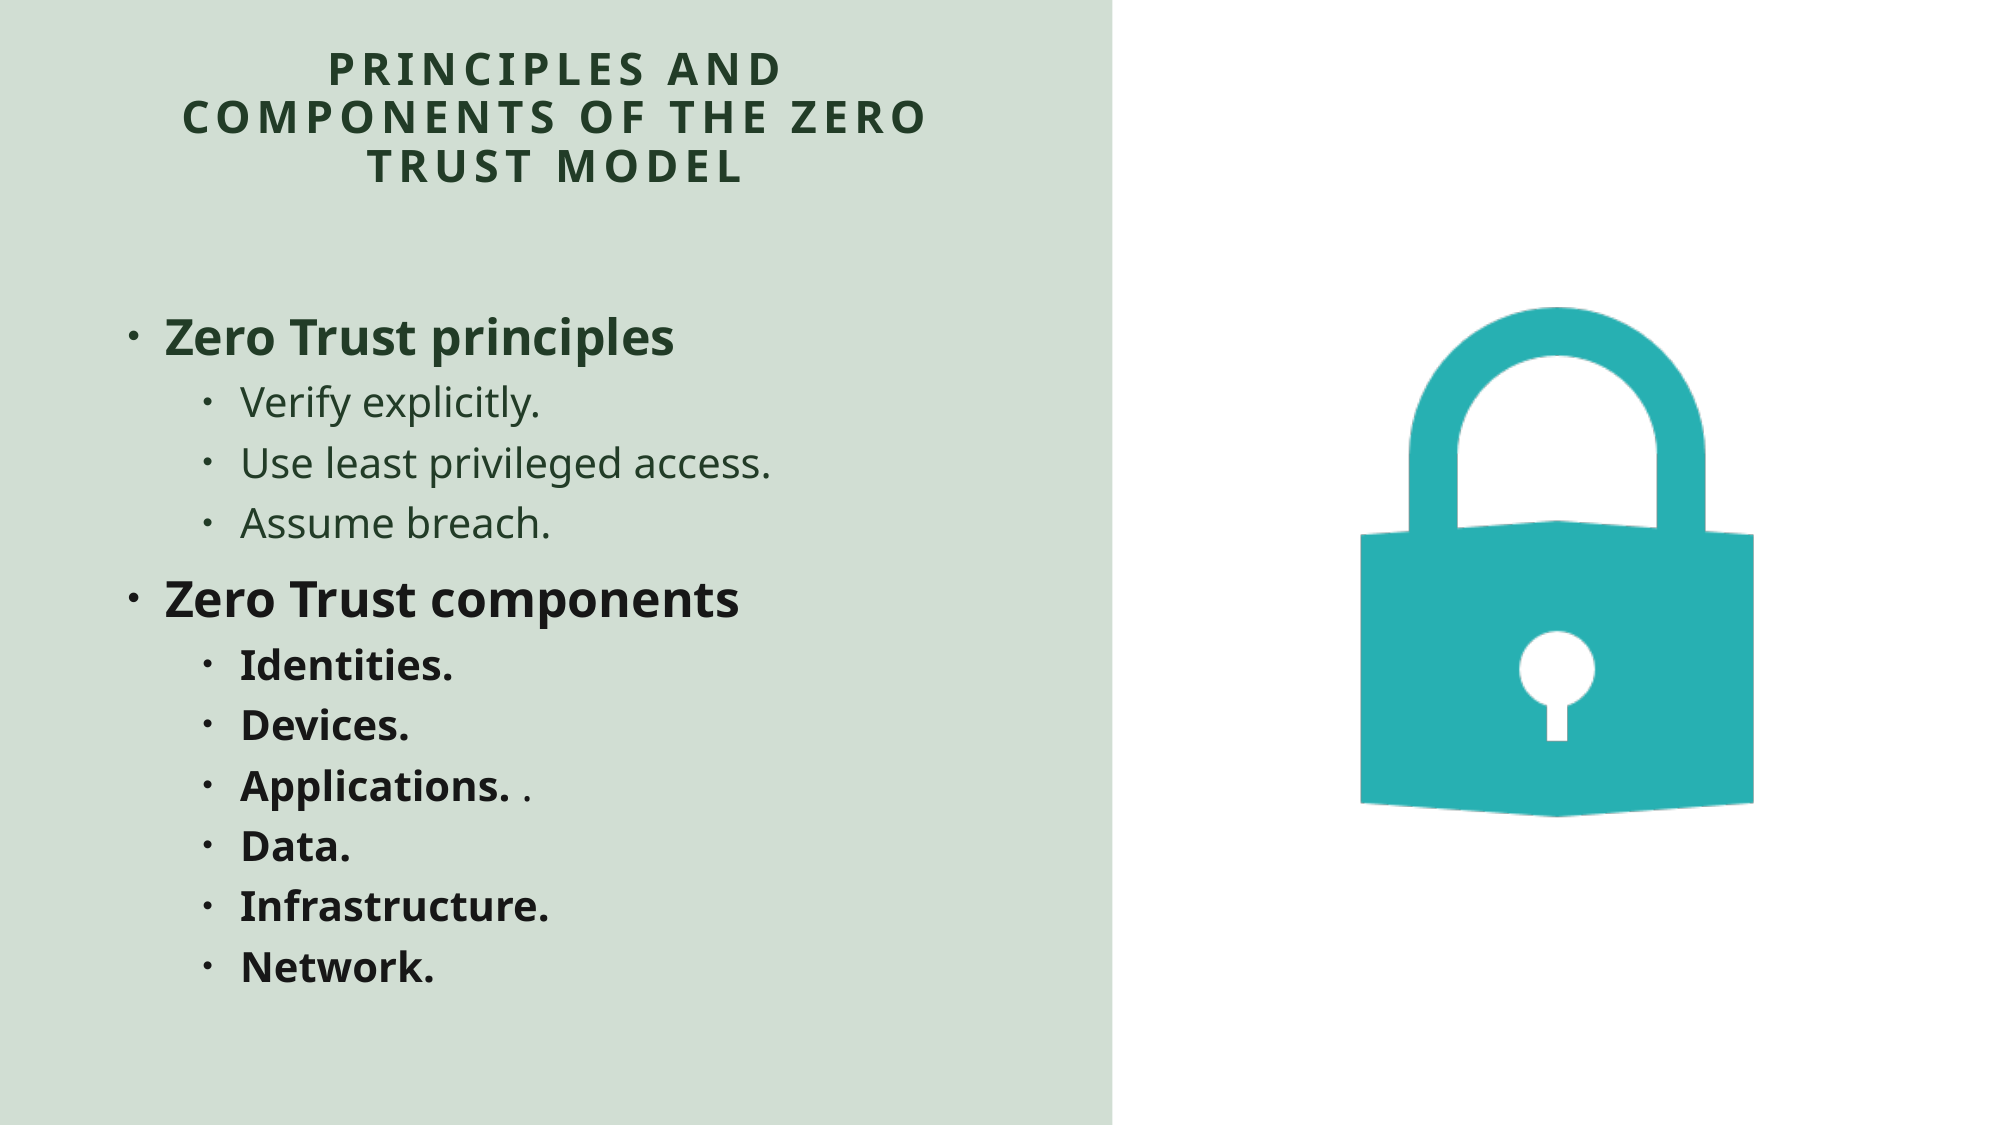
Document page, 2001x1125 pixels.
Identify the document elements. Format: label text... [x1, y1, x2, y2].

text_box [0, 0, 1113, 1125]
list Zero Trust principles Verify explicitly. Use least privileged access. Assume breach. Zero Trust components Identities. Devices. Applications. . Data. Infrastructure. Network. [112, 298, 1013, 1037]
picture [1227, 232, 1888, 893]
title principles and components of the Zero Trust model [114, 39, 1000, 253]
text_box [1113, 0, 2000, 1125]
